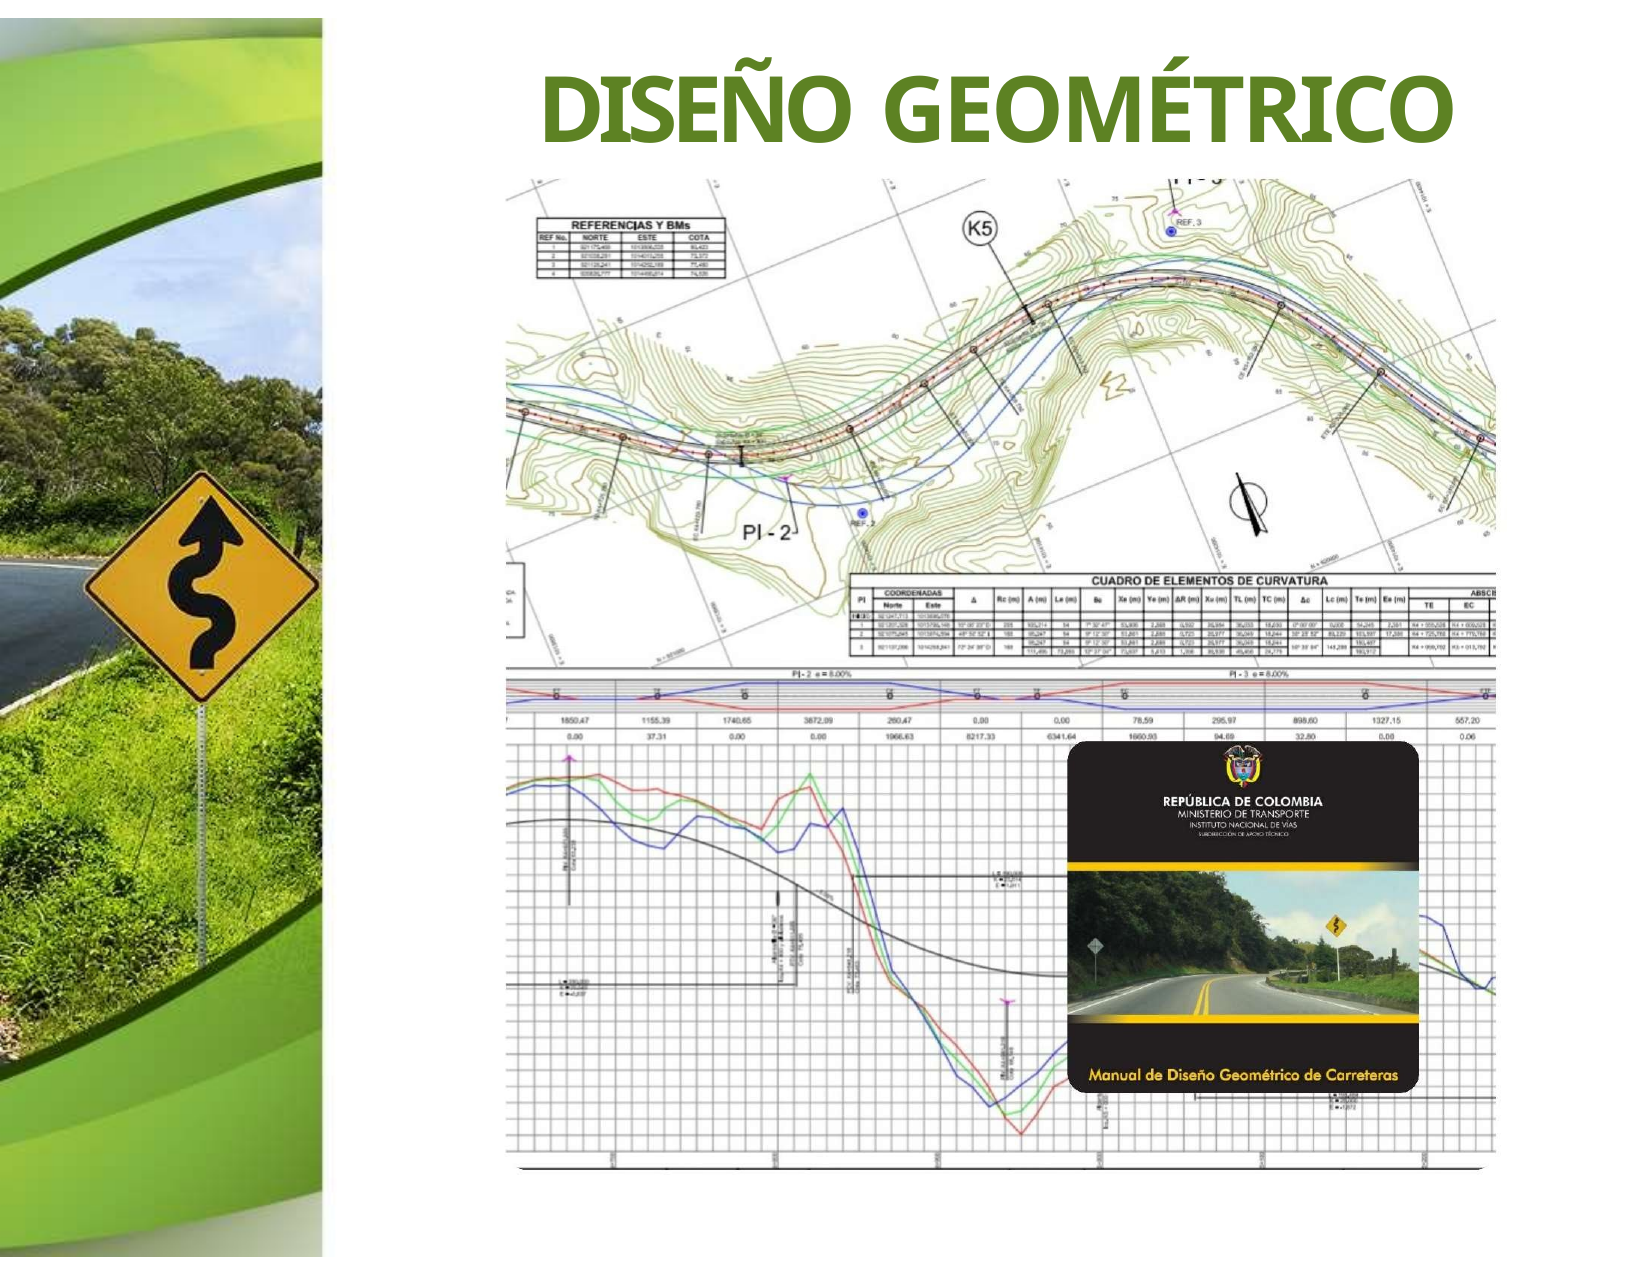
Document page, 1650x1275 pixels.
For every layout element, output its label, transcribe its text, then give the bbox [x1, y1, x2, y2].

title DISEÑO GEOMÉTRICO [159, 12, 1627, 264]
picture [473, 147, 1527, 1201]
picture [0, 18, 337, 1257]
